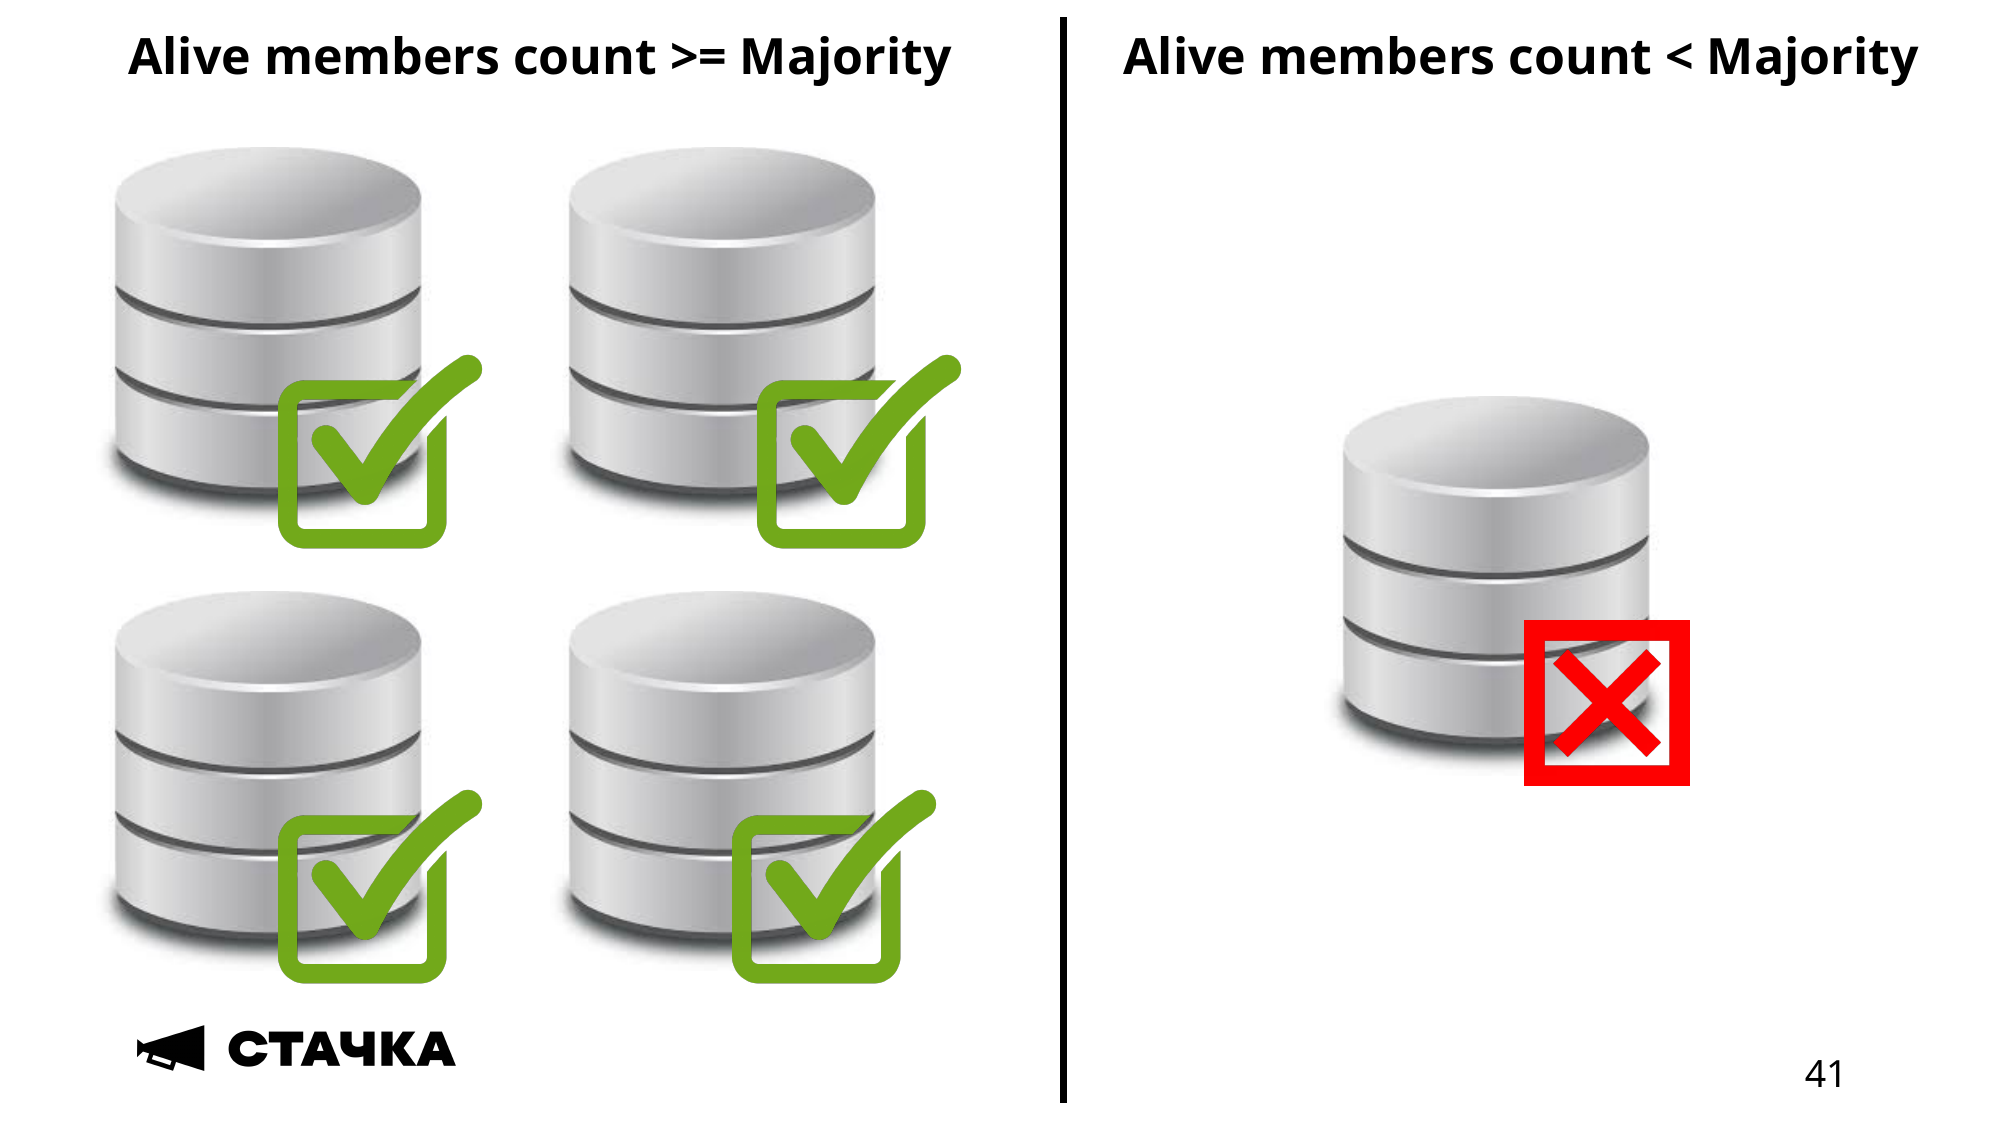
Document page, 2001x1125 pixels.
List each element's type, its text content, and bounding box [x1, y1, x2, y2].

slide_number 42 [1412, 1042, 1863, 1103]
text_box Alive members count < Majority [1108, 17, 1935, 92]
picture [137, 1022, 456, 1073]
text_box Alive members count >= Majority [113, 17, 968, 92]
picture [96, 147, 487, 557]
picture [550, 591, 941, 992]
picture [1324, 396, 1690, 786]
picture [550, 147, 966, 557]
picture [96, 591, 487, 992]
